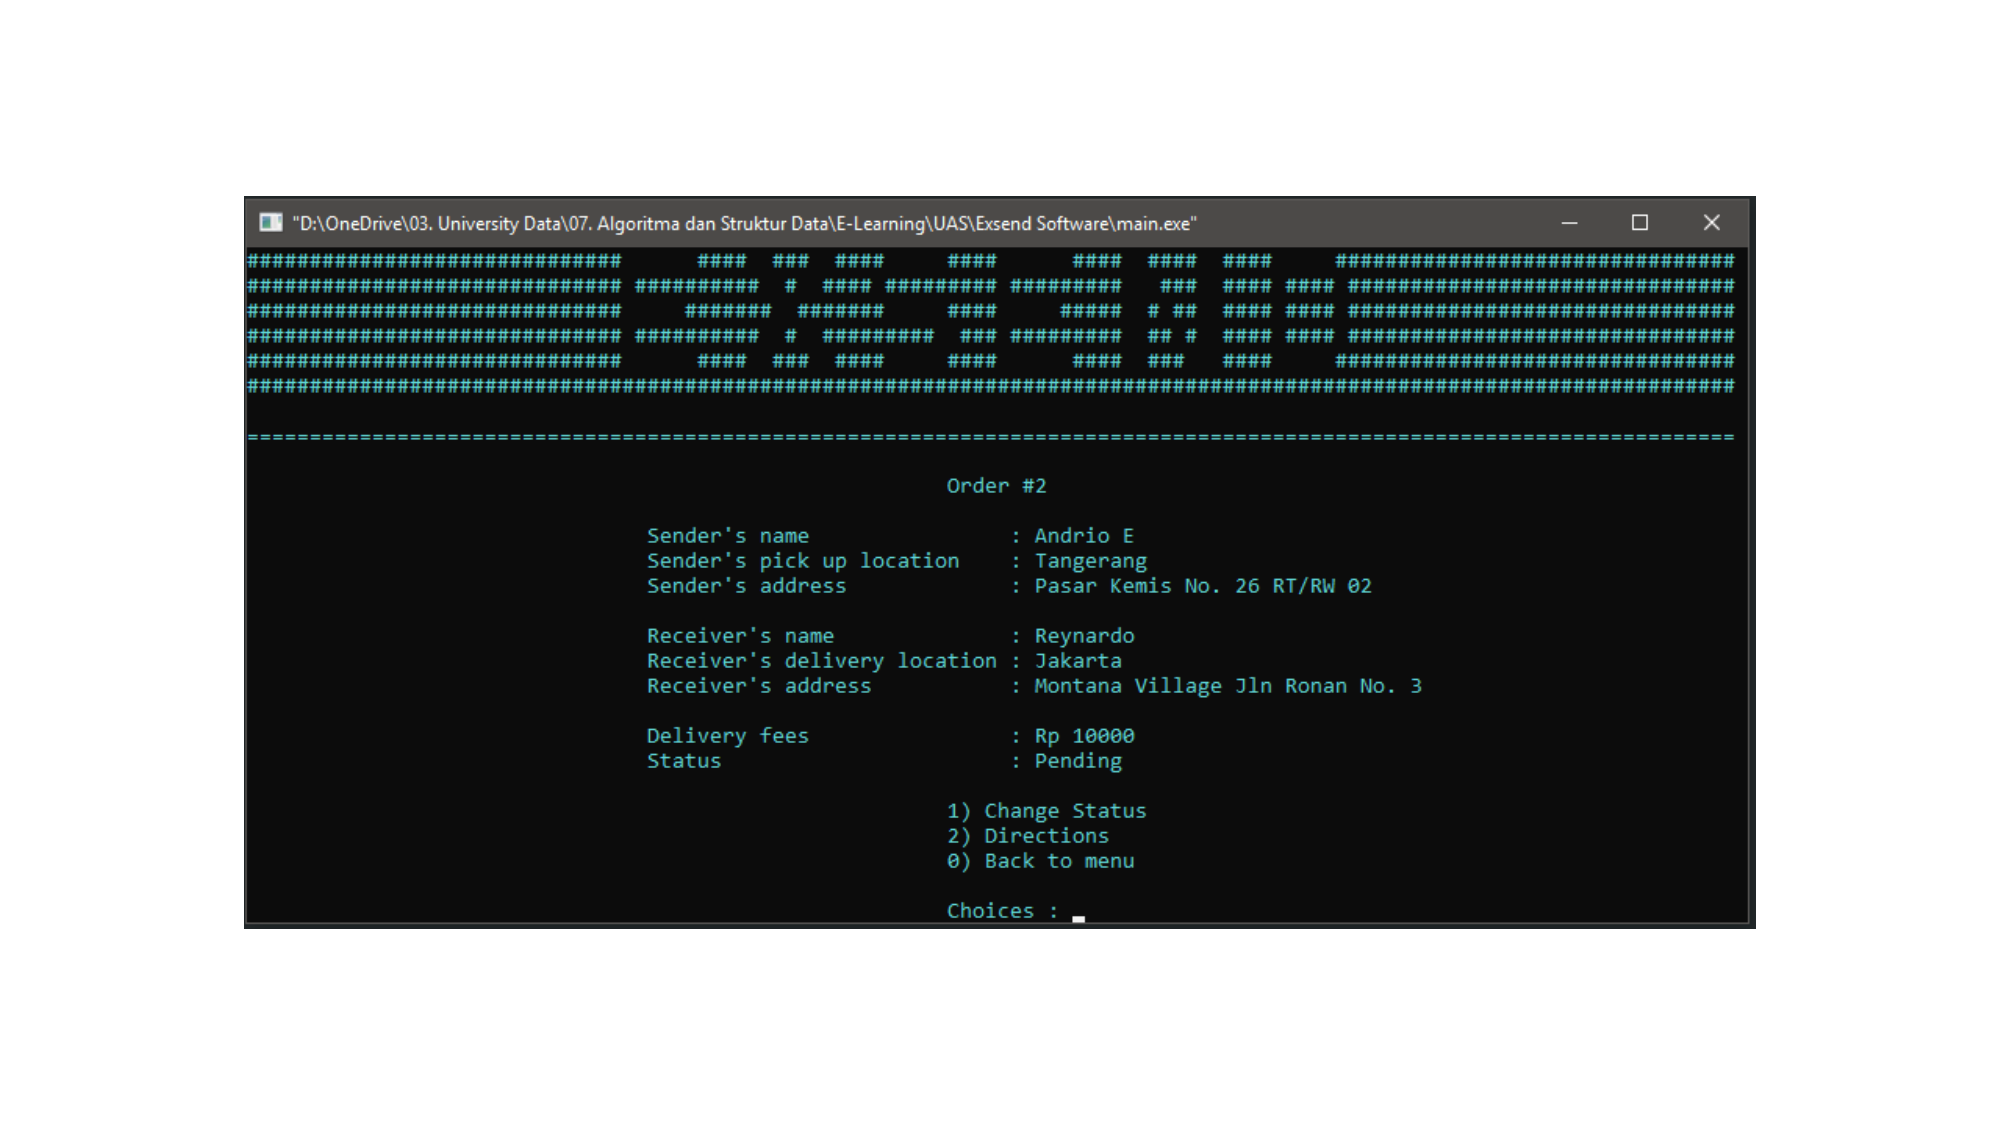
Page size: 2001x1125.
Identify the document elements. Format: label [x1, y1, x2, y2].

picture [244, 196, 1756, 929]
